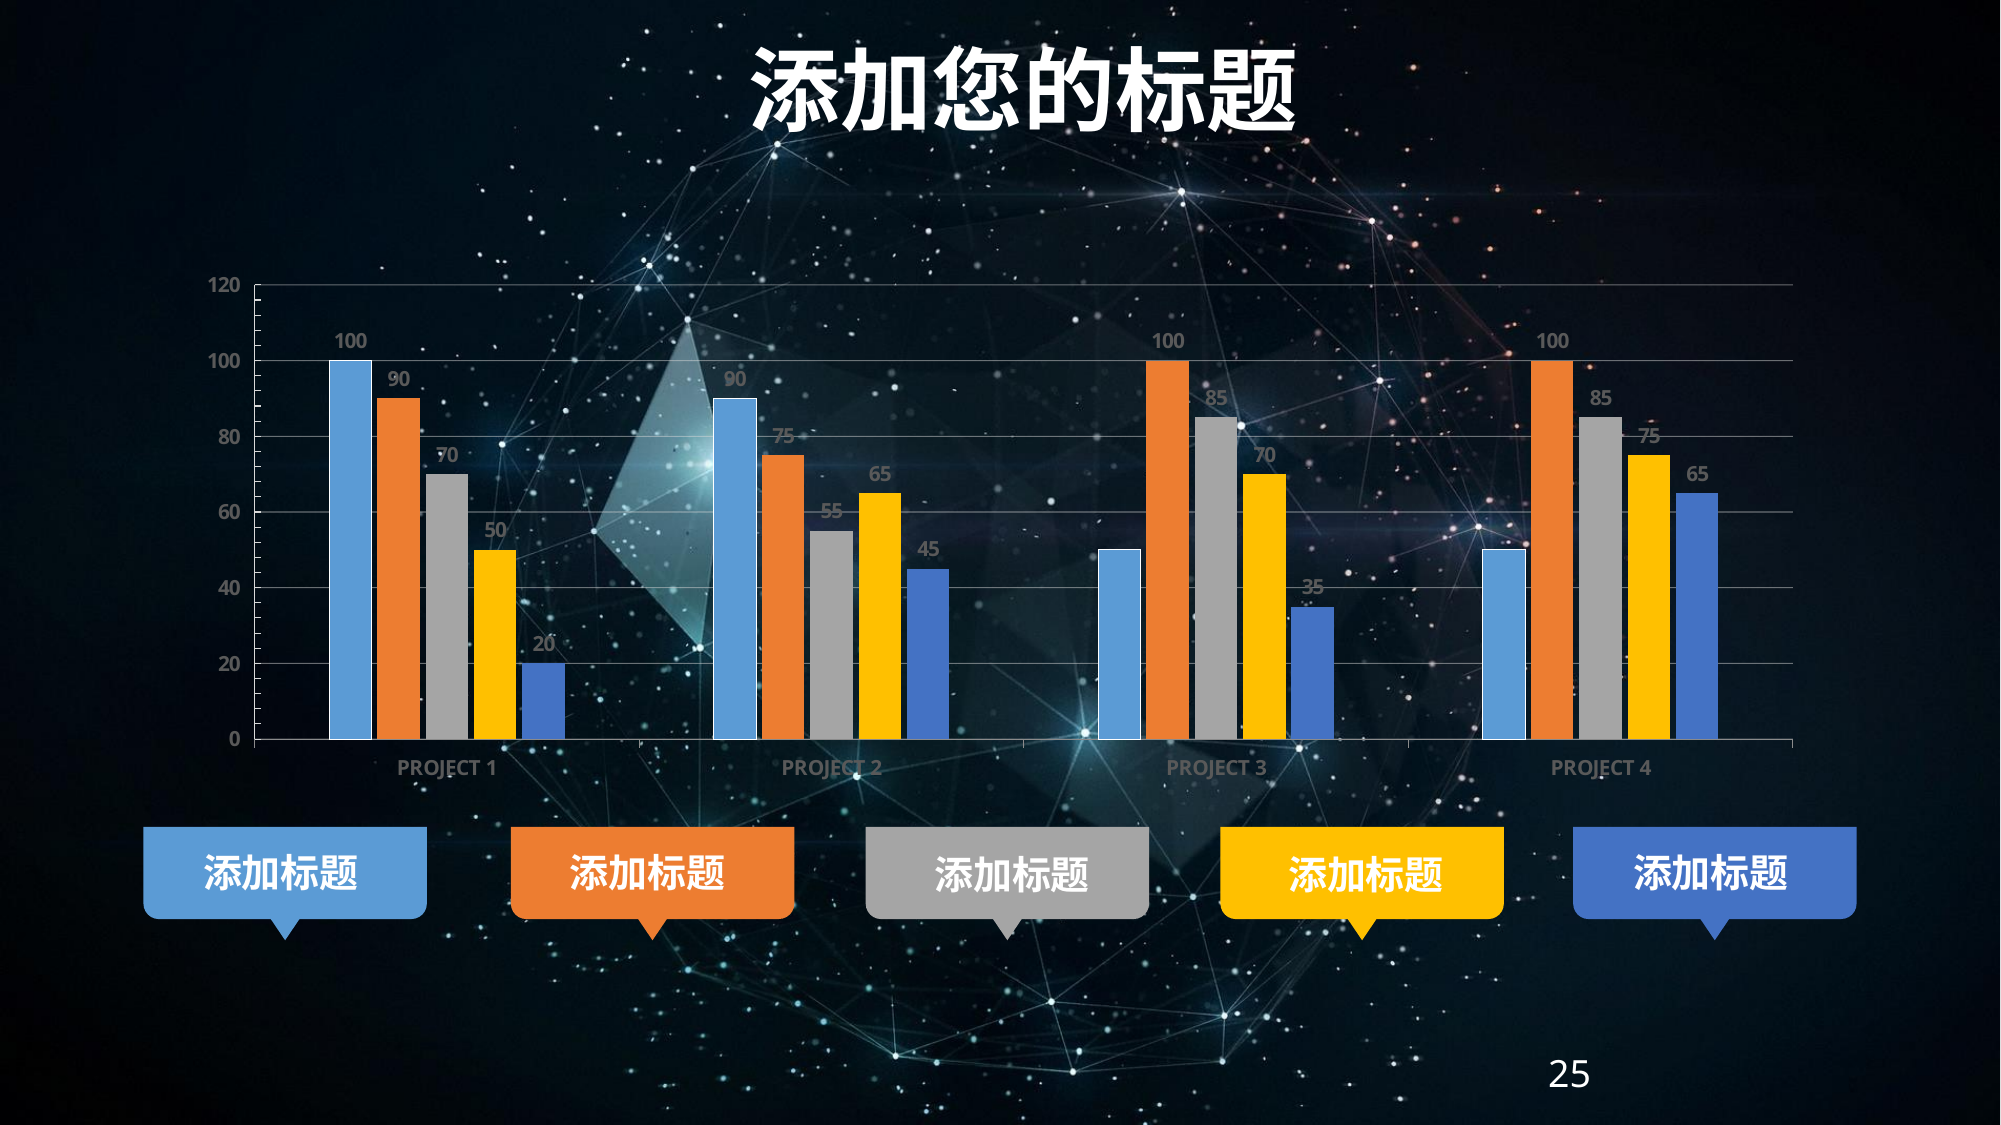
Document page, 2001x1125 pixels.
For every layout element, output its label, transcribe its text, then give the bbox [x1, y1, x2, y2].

chart [173, 260, 1826, 793]
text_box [143, 826, 427, 941]
slide_number 25 [1533, 1042, 2000, 1103]
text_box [1220, 826, 1504, 941]
text_box 添加您的标题 [592, 25, 1455, 151]
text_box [865, 826, 1150, 941]
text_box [1573, 826, 1857, 941]
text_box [510, 826, 795, 941]
picture [0, 0, 2001, 1125]
